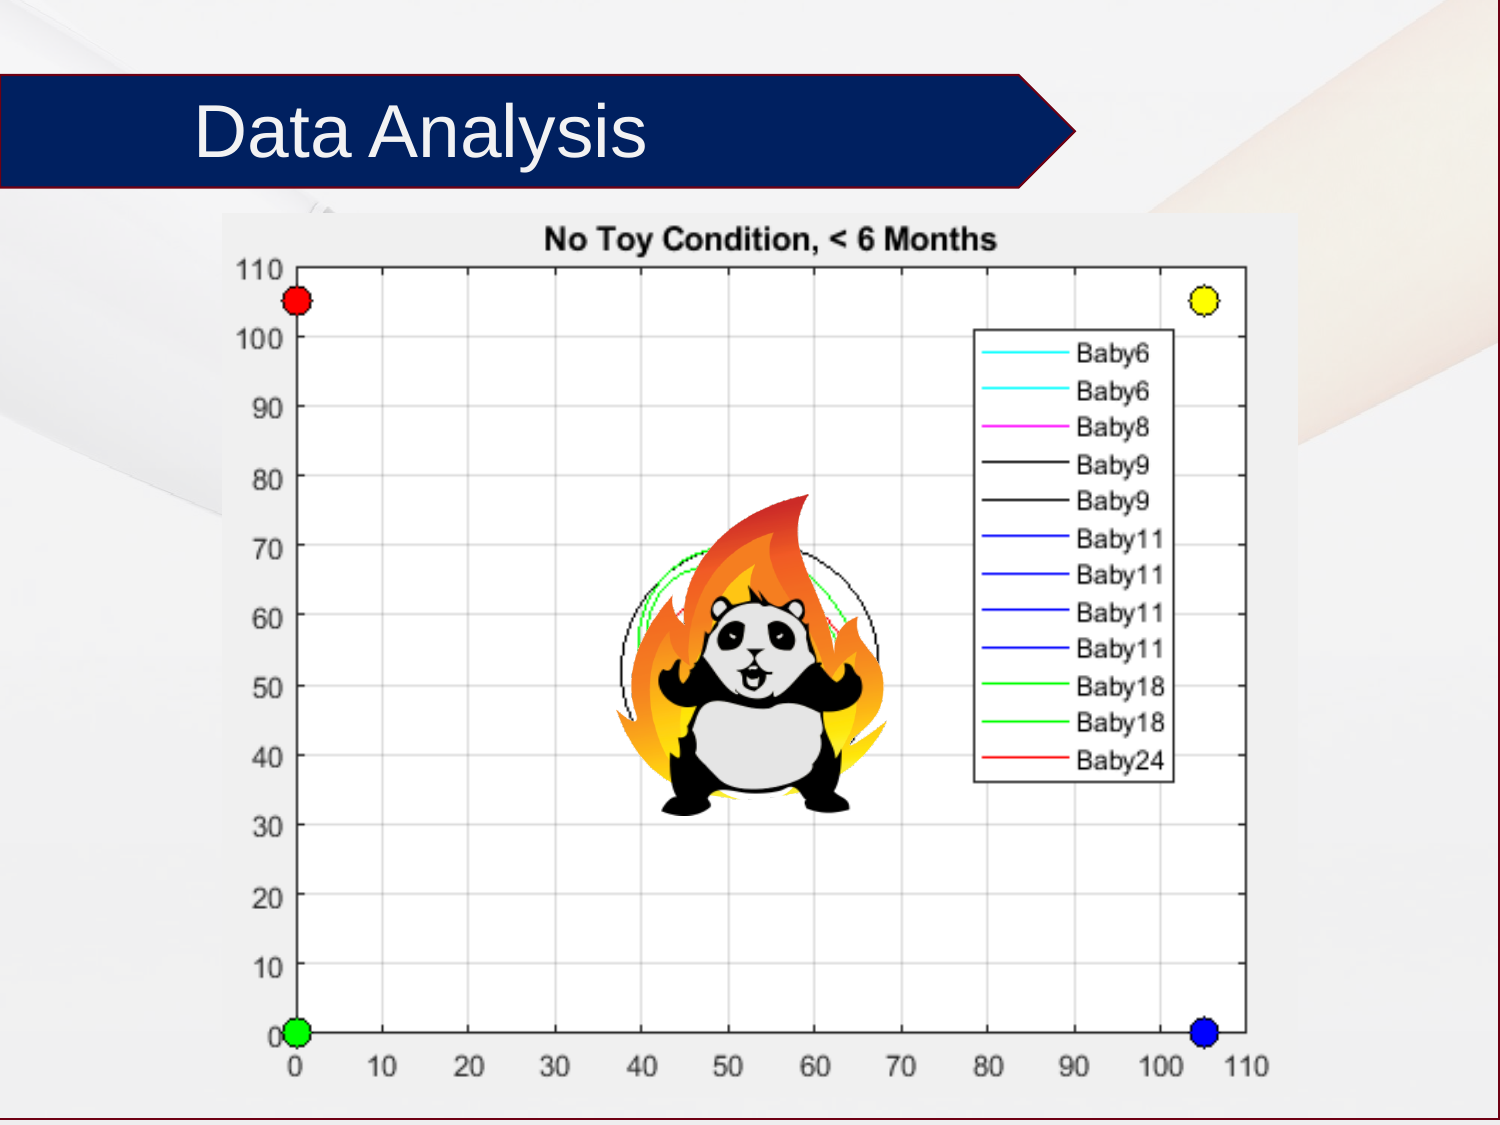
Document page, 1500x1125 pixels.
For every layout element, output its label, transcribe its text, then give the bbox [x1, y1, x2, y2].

text_box Data Analysis [178, 75, 813, 188]
picture [222, 213, 1298, 1097]
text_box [616, 494, 887, 816]
